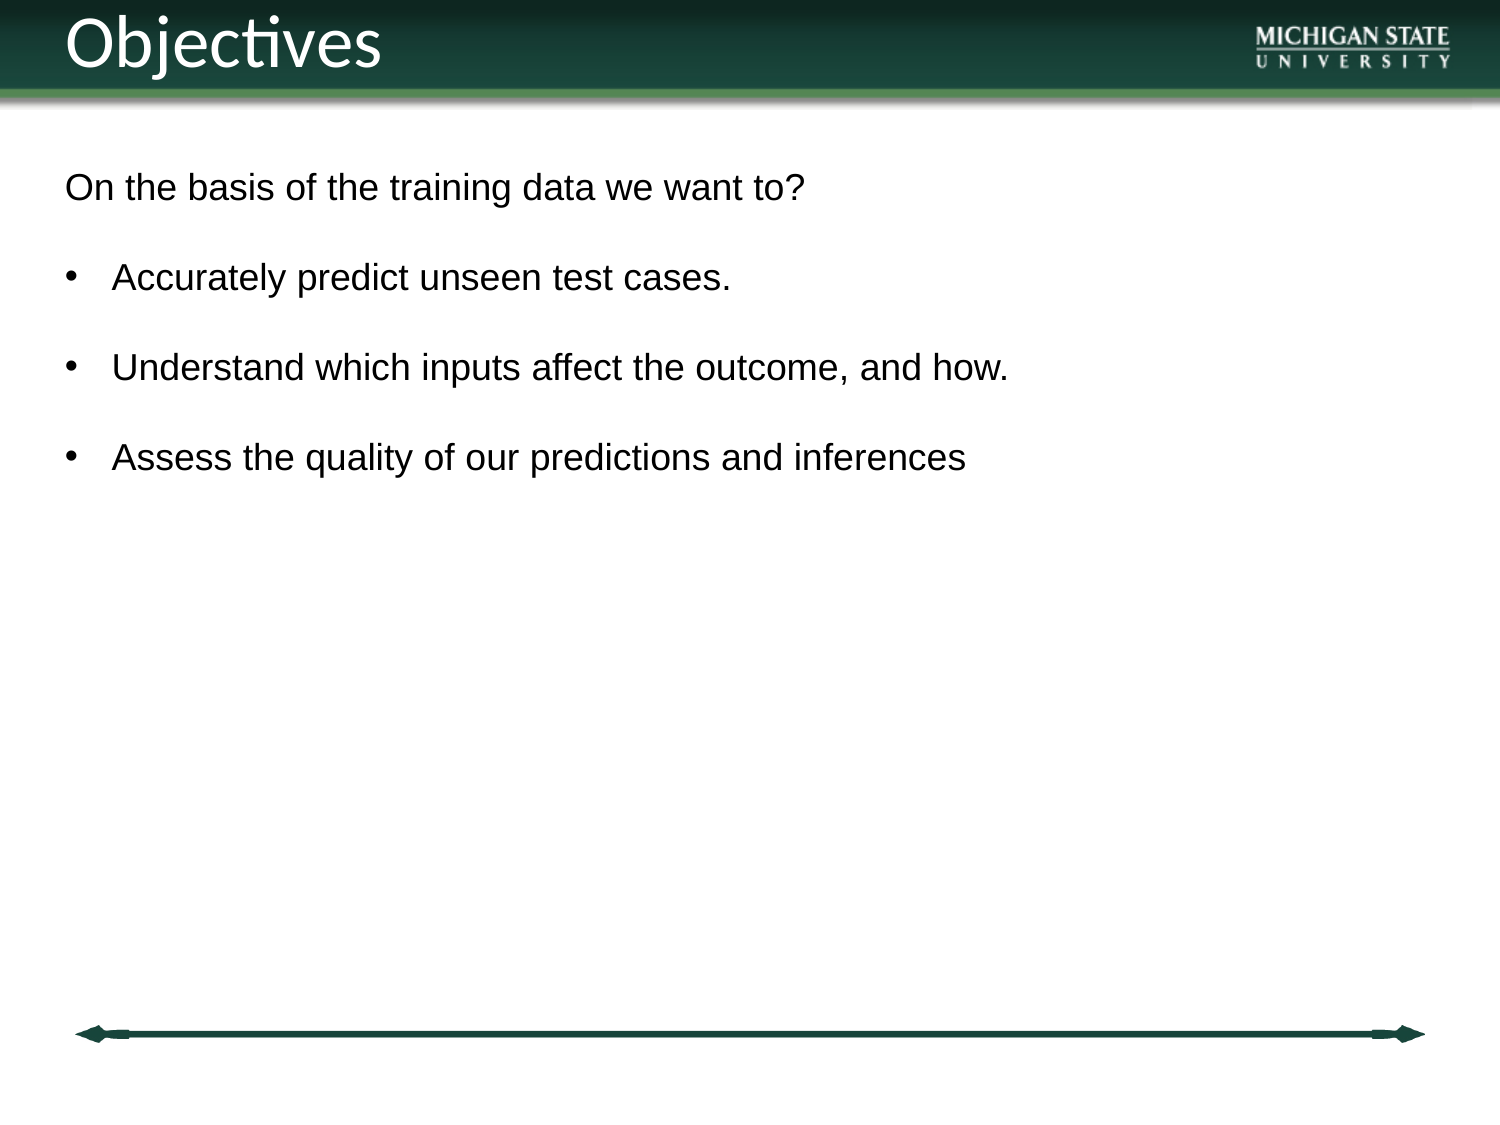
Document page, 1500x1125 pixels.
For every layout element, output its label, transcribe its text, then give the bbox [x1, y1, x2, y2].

text_box Objectives [49, 0, 1413, 90]
text_box On the basis of the training data we want to? Accurately predict unseen test cases. Understand which inputs affect the outcome, and how. Assess the quality of our predictions and inferences [50, 155, 1391, 485]
picture [75, 1025, 1425, 1043]
picture [0, 0, 1500, 110]
